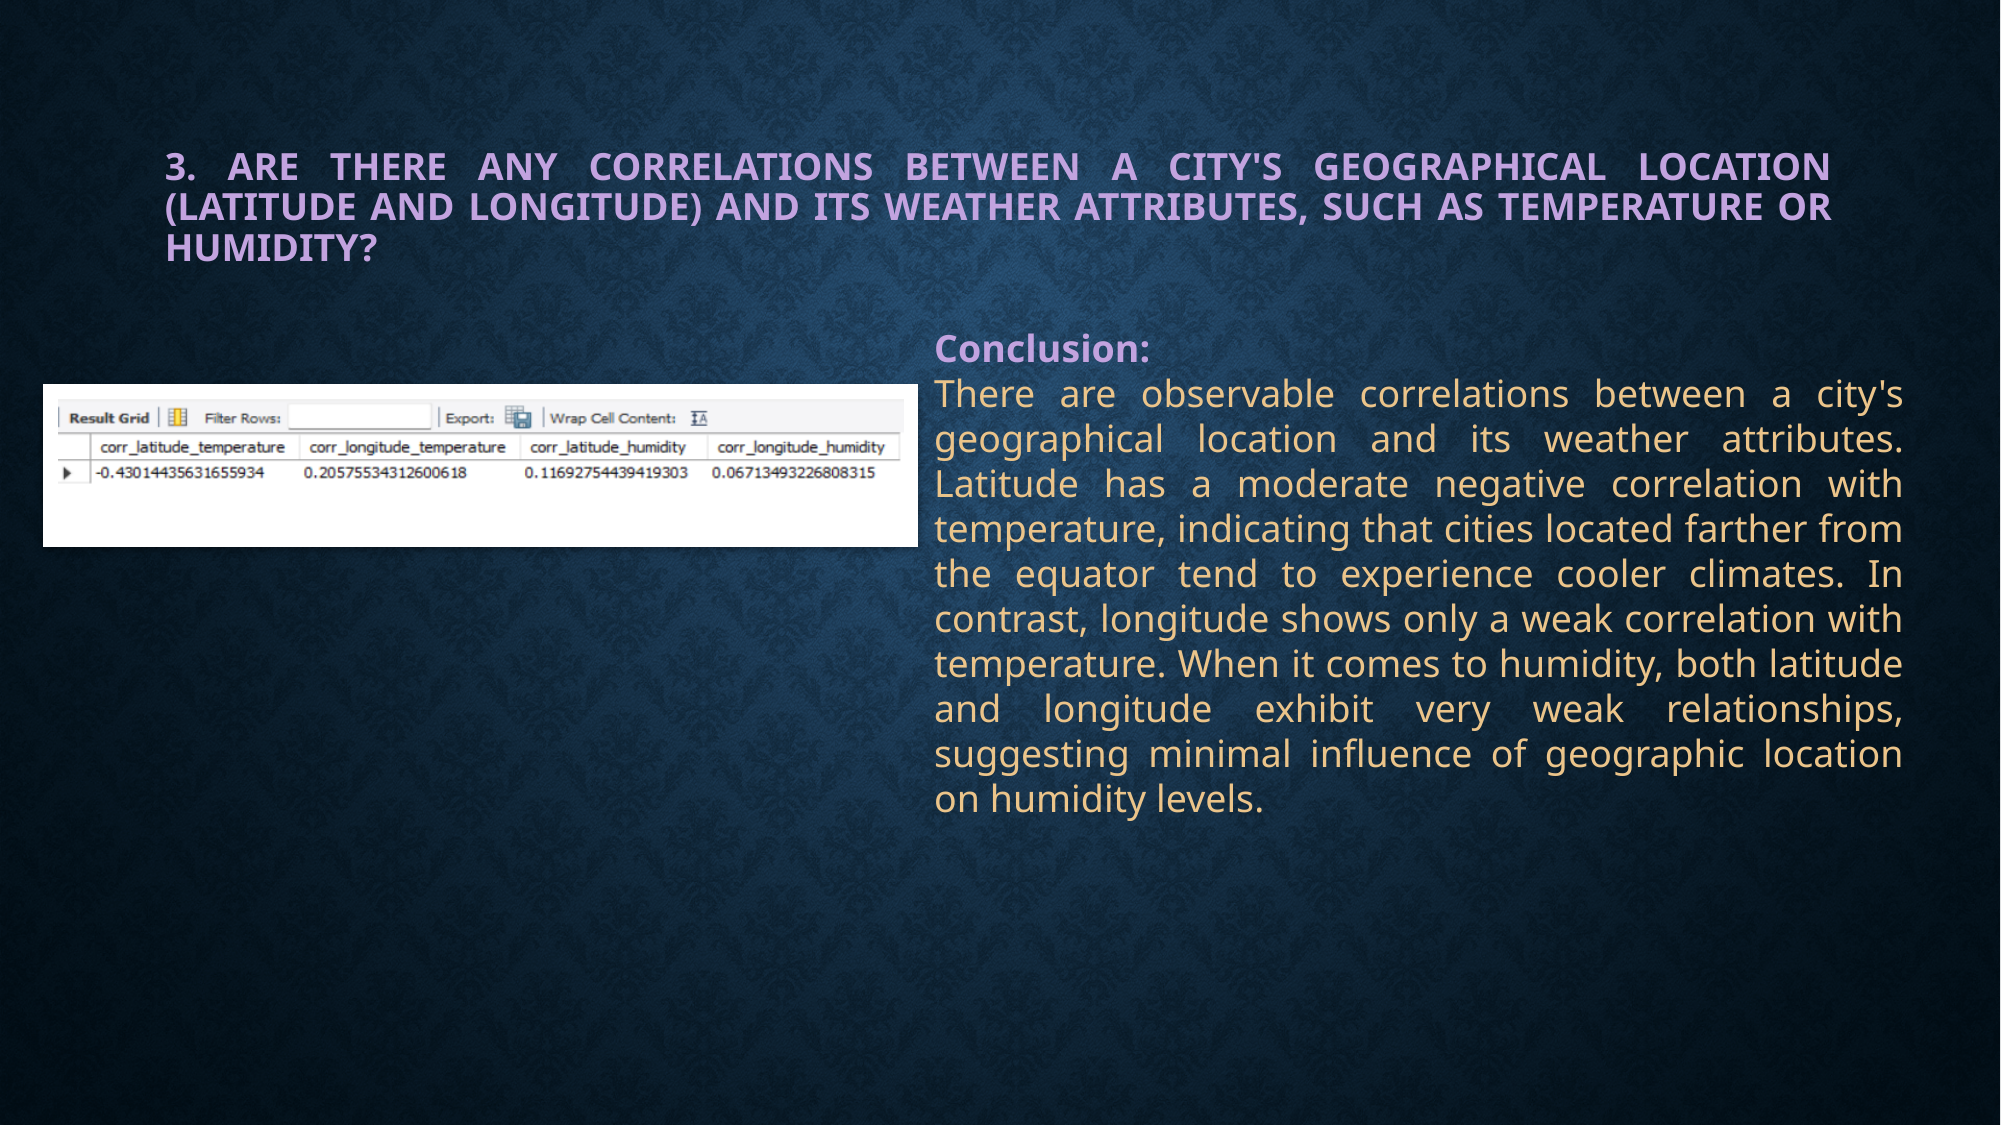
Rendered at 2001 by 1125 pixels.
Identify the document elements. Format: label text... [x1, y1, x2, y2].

text_box Conclusion: There are observable correlations between a city's geographical location and its weather attributes. Latitude has a moderate negative correlation with temperature, indicating that cities located farther from the equator tend to experience cooler climates. In contrast, longitude shows only a weak correlation with temperature. When it comes to humidity, both latitude and longitude exhibit very weak relationships, suggesting minimal influence of geographic location on humidity levels. [919, 317, 1920, 828]
picture [56, 398, 905, 534]
title 3. Are there any correlations between a city's geographical location (latitude and longitude) and its weather attributes, such as temperature or humidity? [149, 99, 1849, 318]
